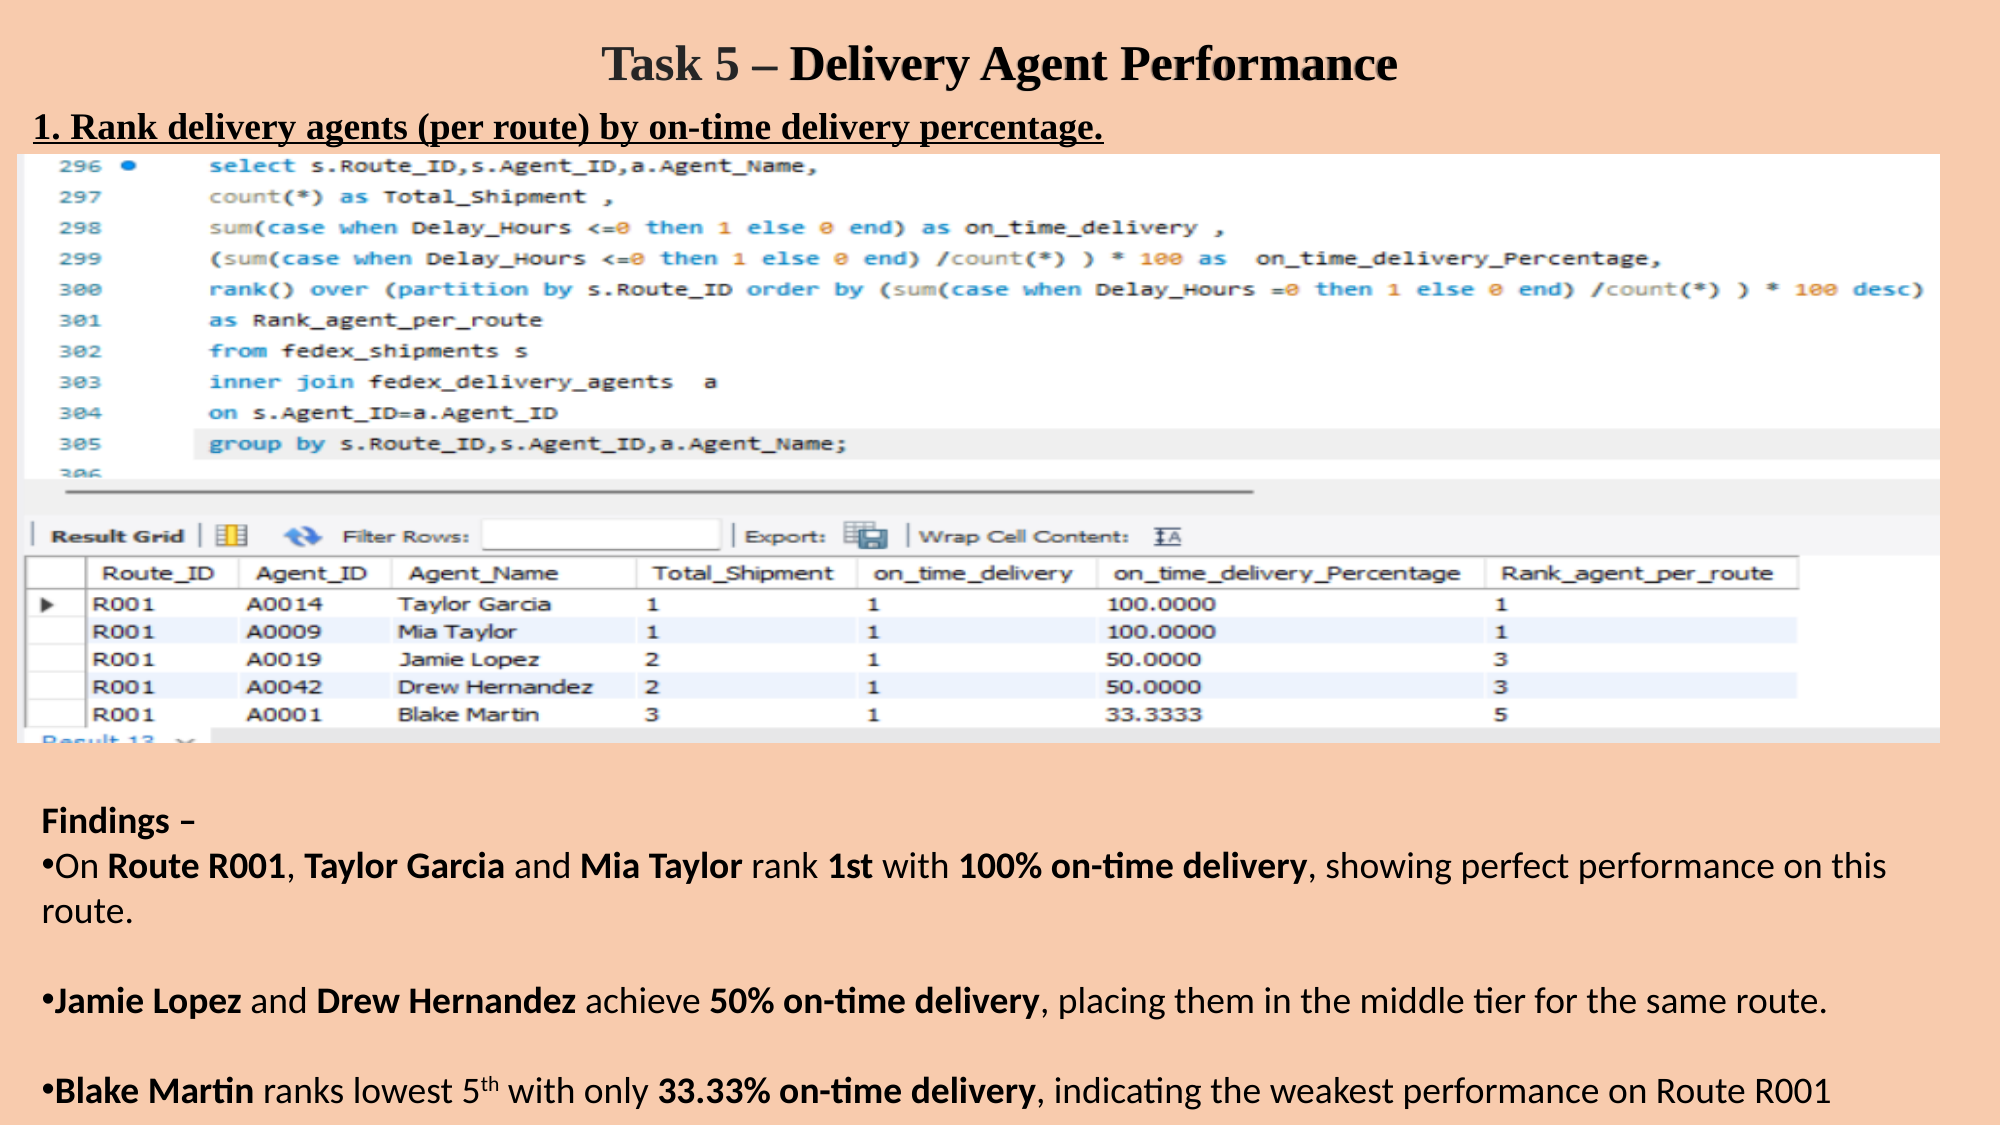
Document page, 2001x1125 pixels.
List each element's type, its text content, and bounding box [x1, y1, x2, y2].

title Task 5 – Delivery Agent Performance [492, 19, 1508, 98]
text_box Findings – On Route R001, Taylor Garcia and Mia Taylor rank 1st with 100% on-time delivery, showing perfect performance on this route. Jamie Lopez and Drew Hernandez achieve 50% on-time delivery, placing them in the middle tier for the same route. Blake Martin ranks lowest 5th with only 33.33% on-time delivery, indicating the weakest performance on Route R001 [26, 788, 1931, 1118]
picture [17, 154, 1940, 744]
text_box 1. Rank delivery agents (per route) by on-time delivery percentage. [17, 94, 1149, 154]
